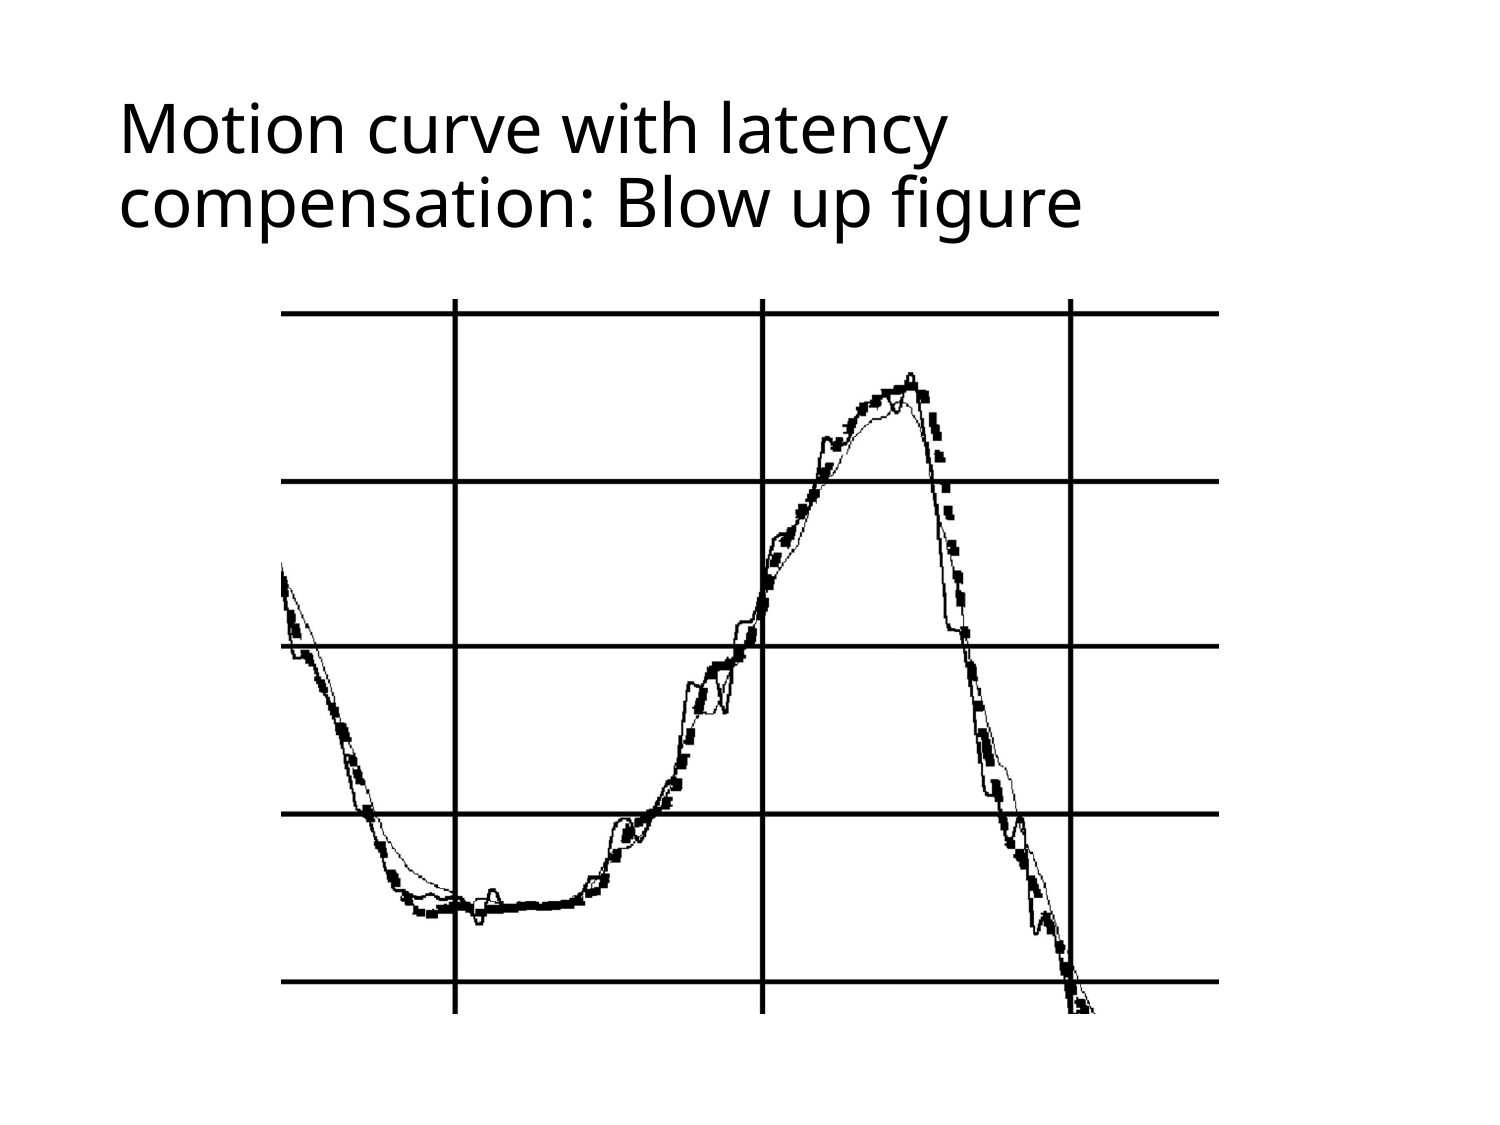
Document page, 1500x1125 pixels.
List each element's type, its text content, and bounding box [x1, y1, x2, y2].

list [281, 299, 1219, 1014]
title Motion curve with latency compensation: Blow up figure [103, 59, 1397, 278]
